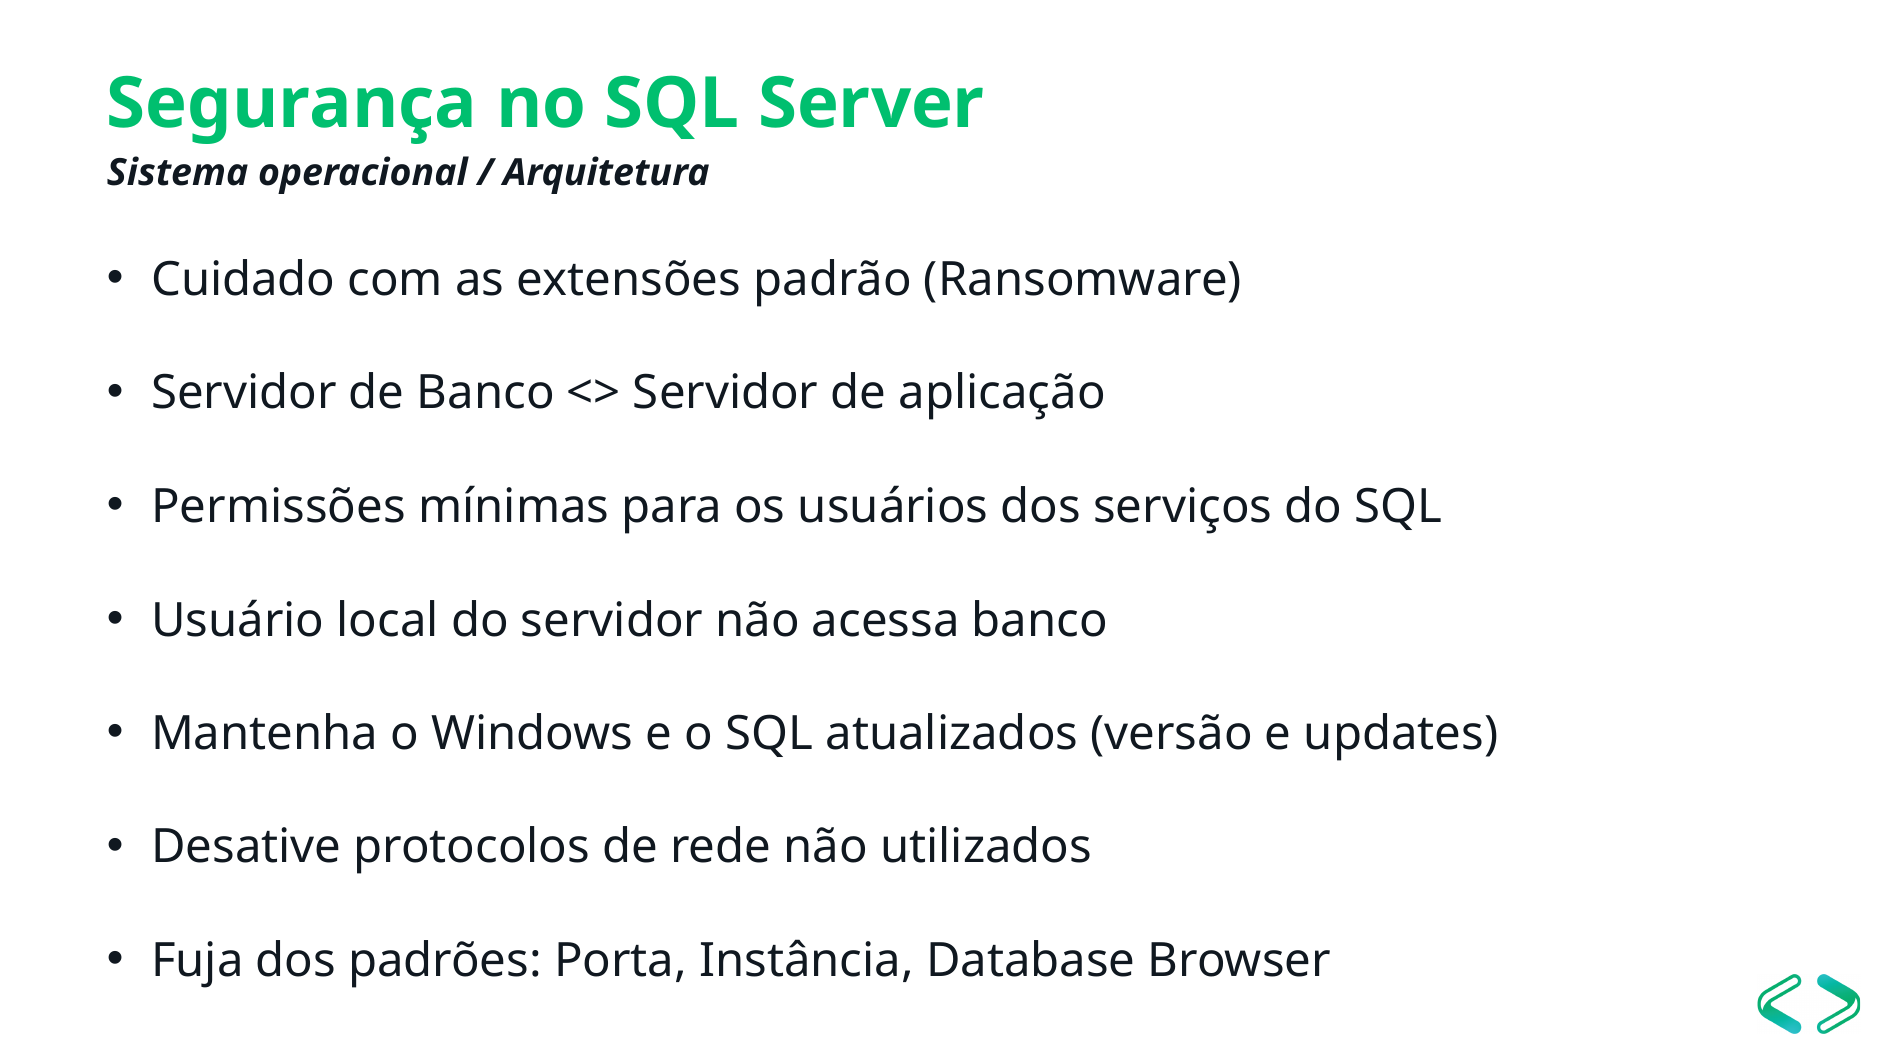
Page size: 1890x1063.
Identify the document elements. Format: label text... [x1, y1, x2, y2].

text_box Cuidado com as extensões padrão (Ransomware) Servidor de Banco <> Servidor de aplicação Permissões mínimas para os usuários dos serviços do SQL Usuário local do servidor não acessa banco Mantenha o Windows e o SQL atualizados (versão e updates) Desative protocolos de rede não utilizados Fuja dos padrões: Porta, Instância, Database Browser [92, 240, 1644, 994]
text_box Segurança no SQL Server [92, 49, 1124, 140]
text_box Sistema operacional / Arquitetura [92, 140, 1644, 201]
